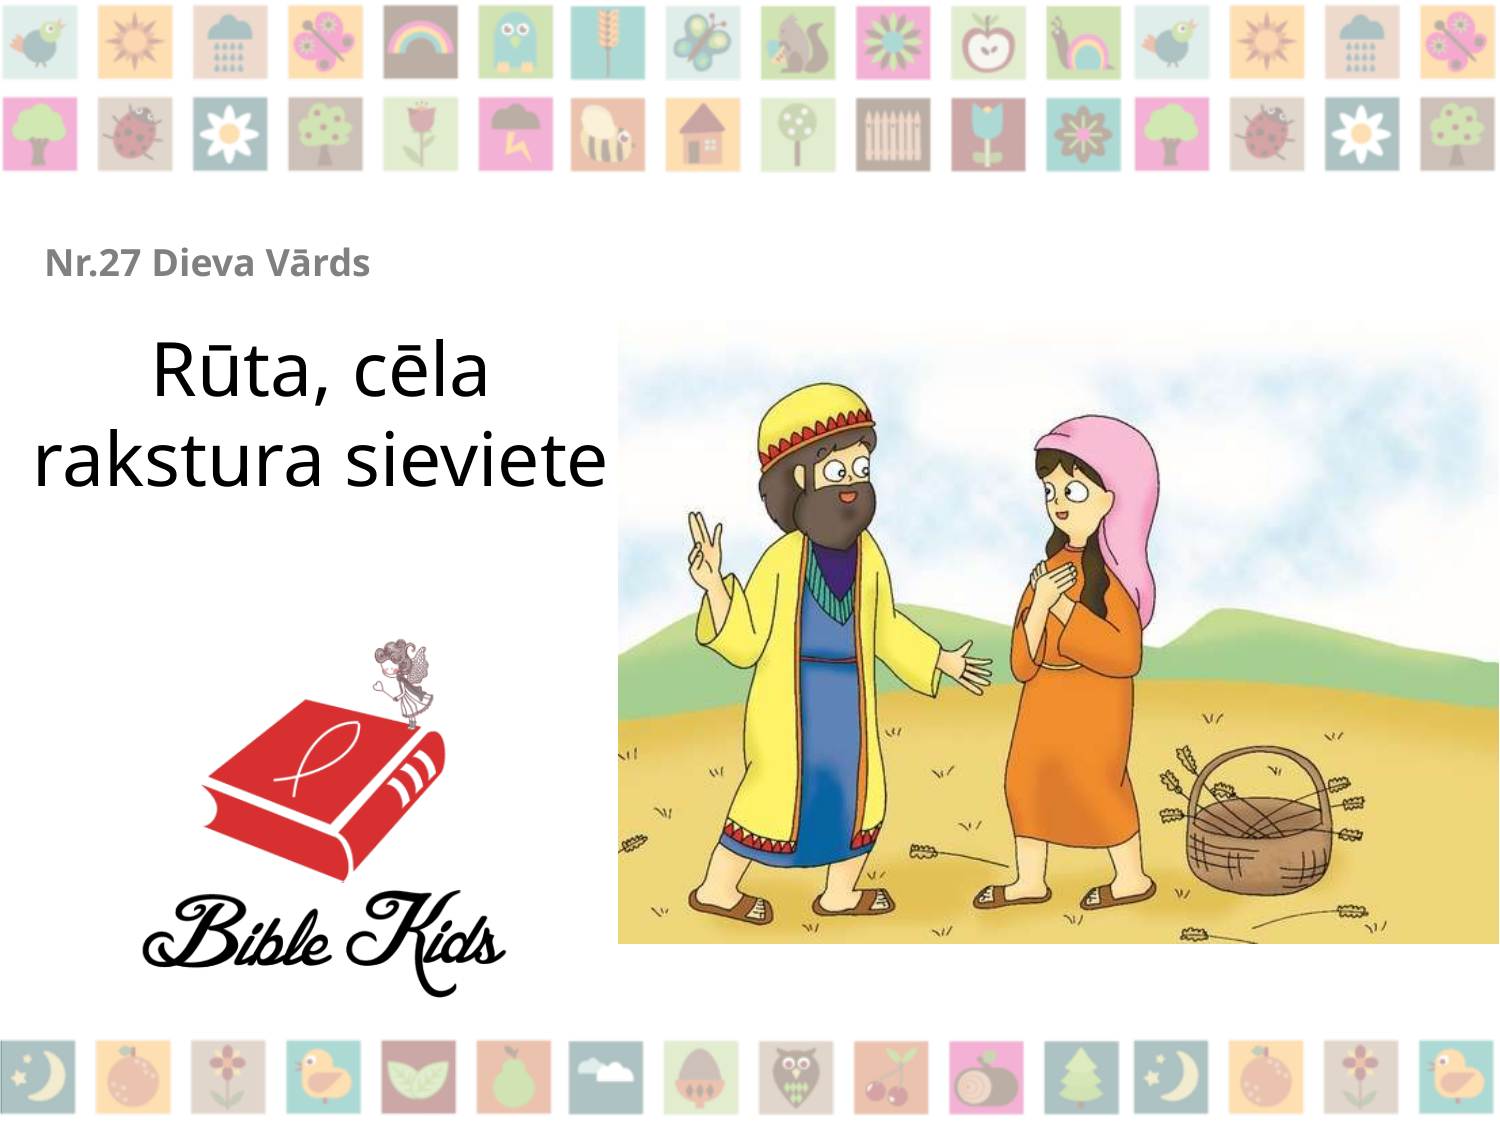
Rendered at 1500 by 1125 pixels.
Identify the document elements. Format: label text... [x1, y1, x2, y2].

text_box Nr.27 Dieva Vārds [29, 231, 543, 292]
picture [117, 600, 544, 1027]
picture [618, 321, 1500, 945]
text_box Rūta, cēla rakstura sieviete [0, 314, 644, 510]
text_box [0, 3, 1500, 181]
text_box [0, 1028, 1500, 1118]
